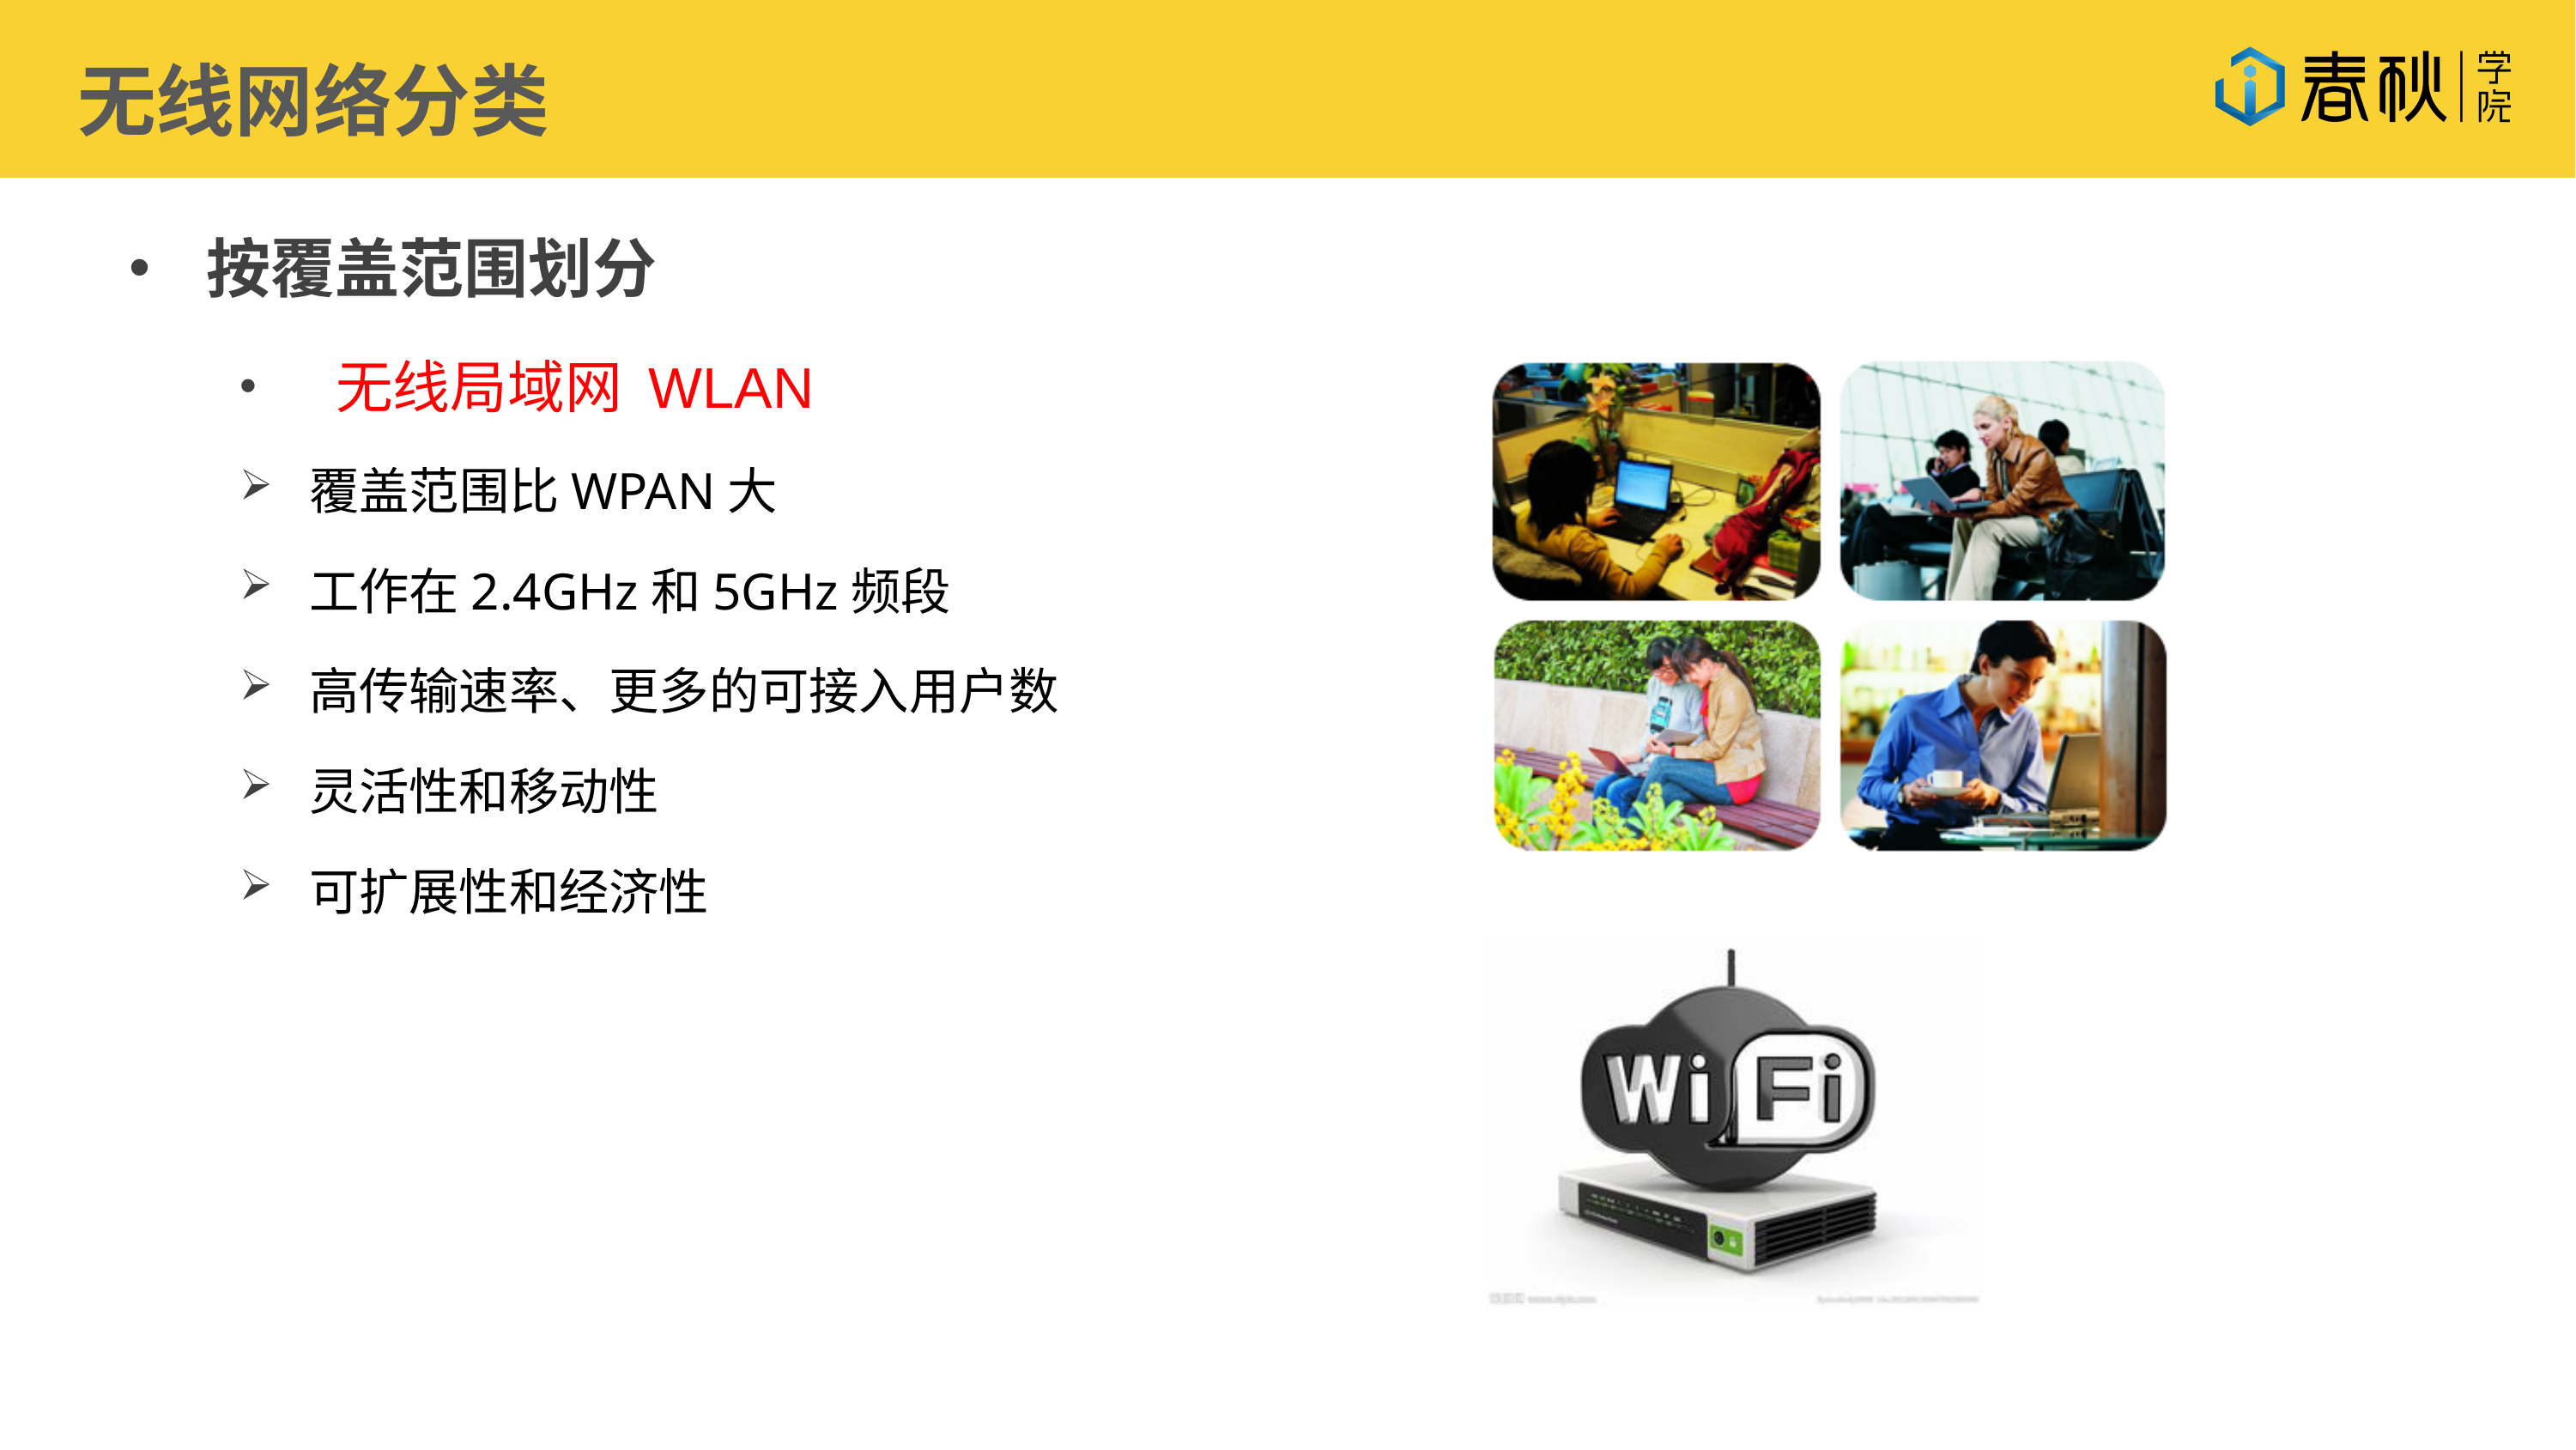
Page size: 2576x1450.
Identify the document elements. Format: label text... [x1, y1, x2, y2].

picture [1486, 356, 2174, 857]
list 无线网络分类 [64, 45, 1112, 137]
picture [1486, 935, 1983, 1309]
picture [0, 0, 2576, 263]
